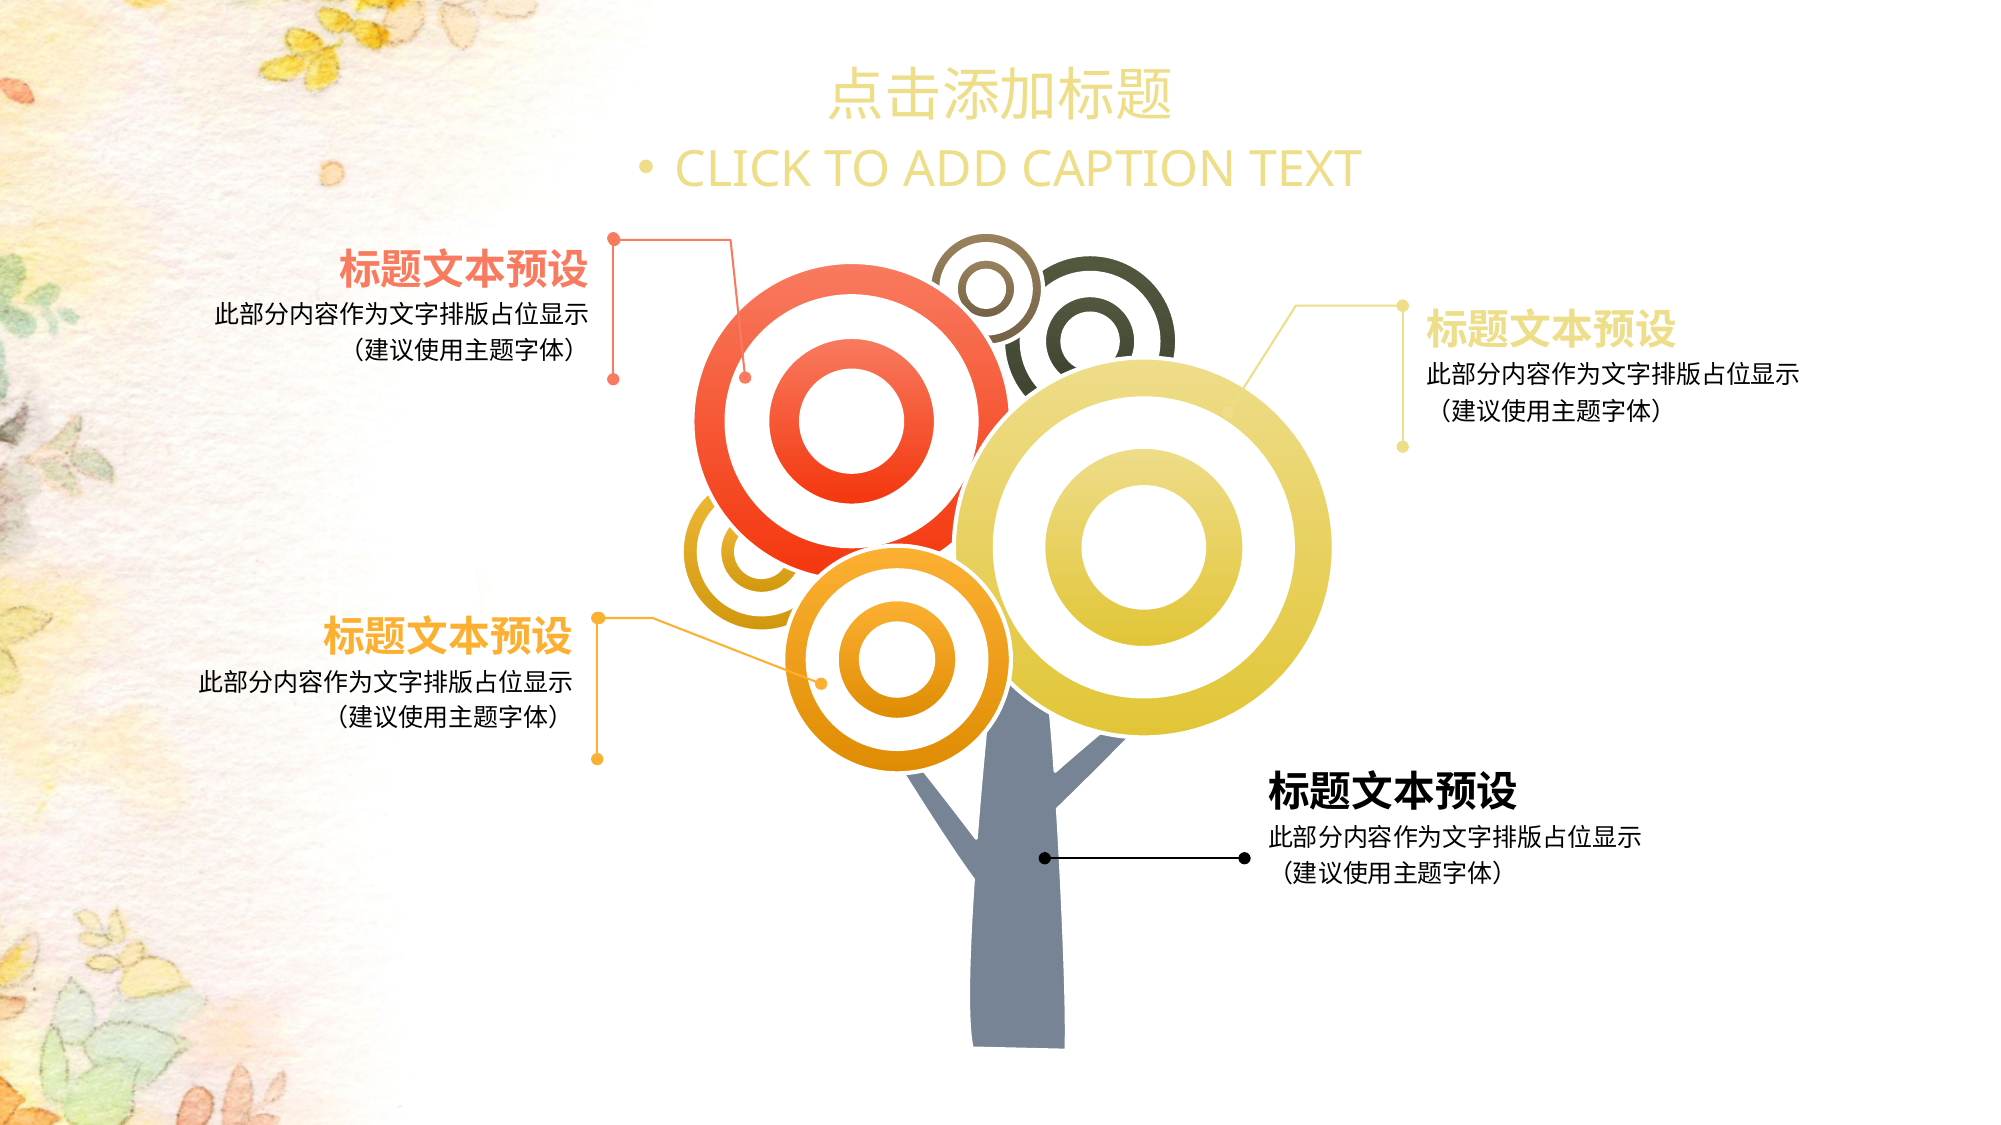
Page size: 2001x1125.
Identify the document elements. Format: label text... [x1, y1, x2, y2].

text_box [597, 617, 822, 760]
text_box CLICK TO ADD CAPTION TEXT [549, 135, 1450, 180]
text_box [613, 238, 746, 380]
picture [0, 0, 2001, 1125]
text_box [1402, 302, 1854, 439]
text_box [161, 242, 614, 379]
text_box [681, 471, 783, 617]
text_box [1228, 305, 1403, 447]
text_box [1011, 254, 1178, 357]
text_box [953, 357, 1334, 738]
text_box 点击添加标题 [383, 58, 1617, 136]
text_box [1244, 764, 1696, 901]
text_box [783, 545, 1011, 774]
text_box [904, 738, 1128, 1051]
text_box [145, 609, 598, 746]
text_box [692, 261, 1011, 581]
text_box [928, 231, 1044, 346]
